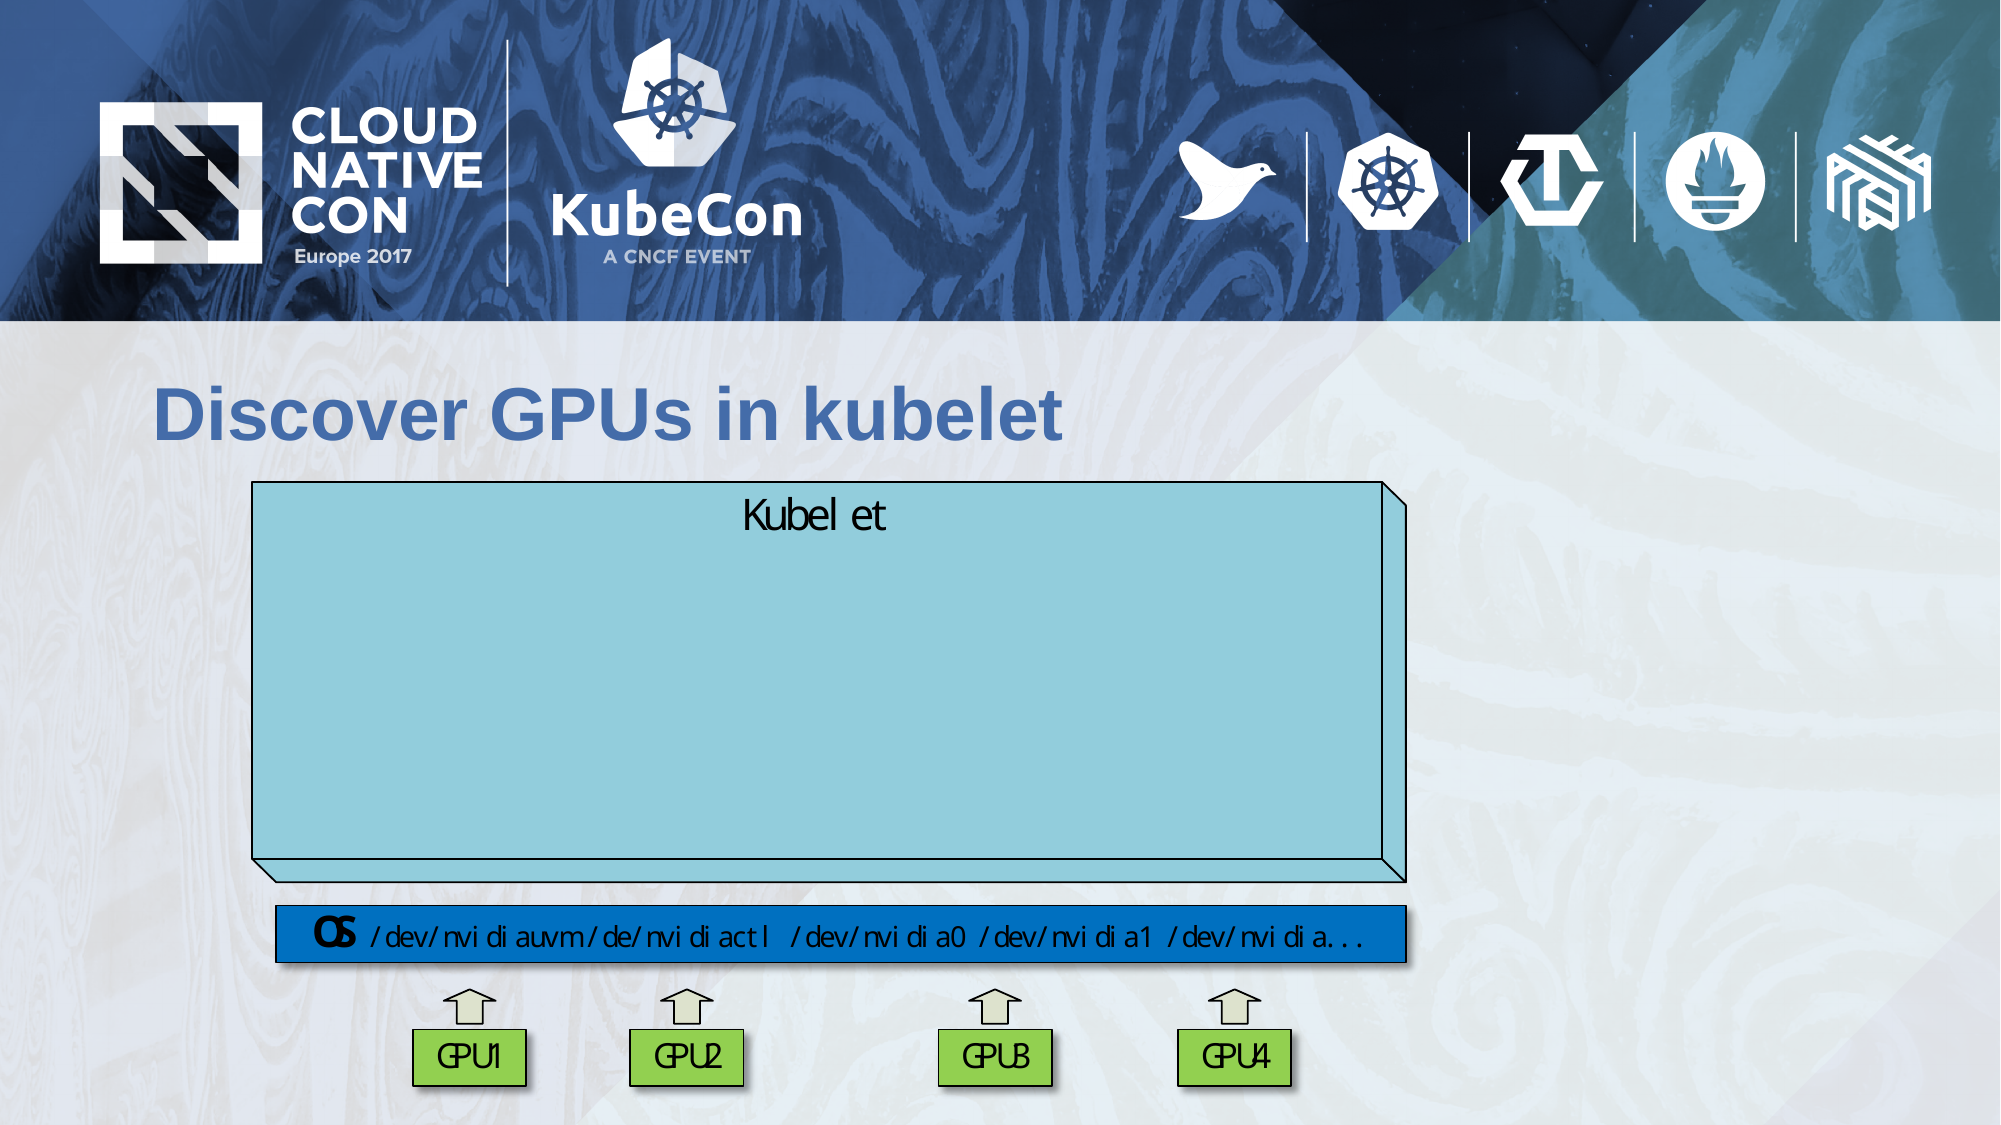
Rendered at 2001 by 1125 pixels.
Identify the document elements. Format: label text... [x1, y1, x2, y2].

picture [0, 0, 2001, 1125]
title Discover GPUs in kubelet [137, 368, 1863, 479]
